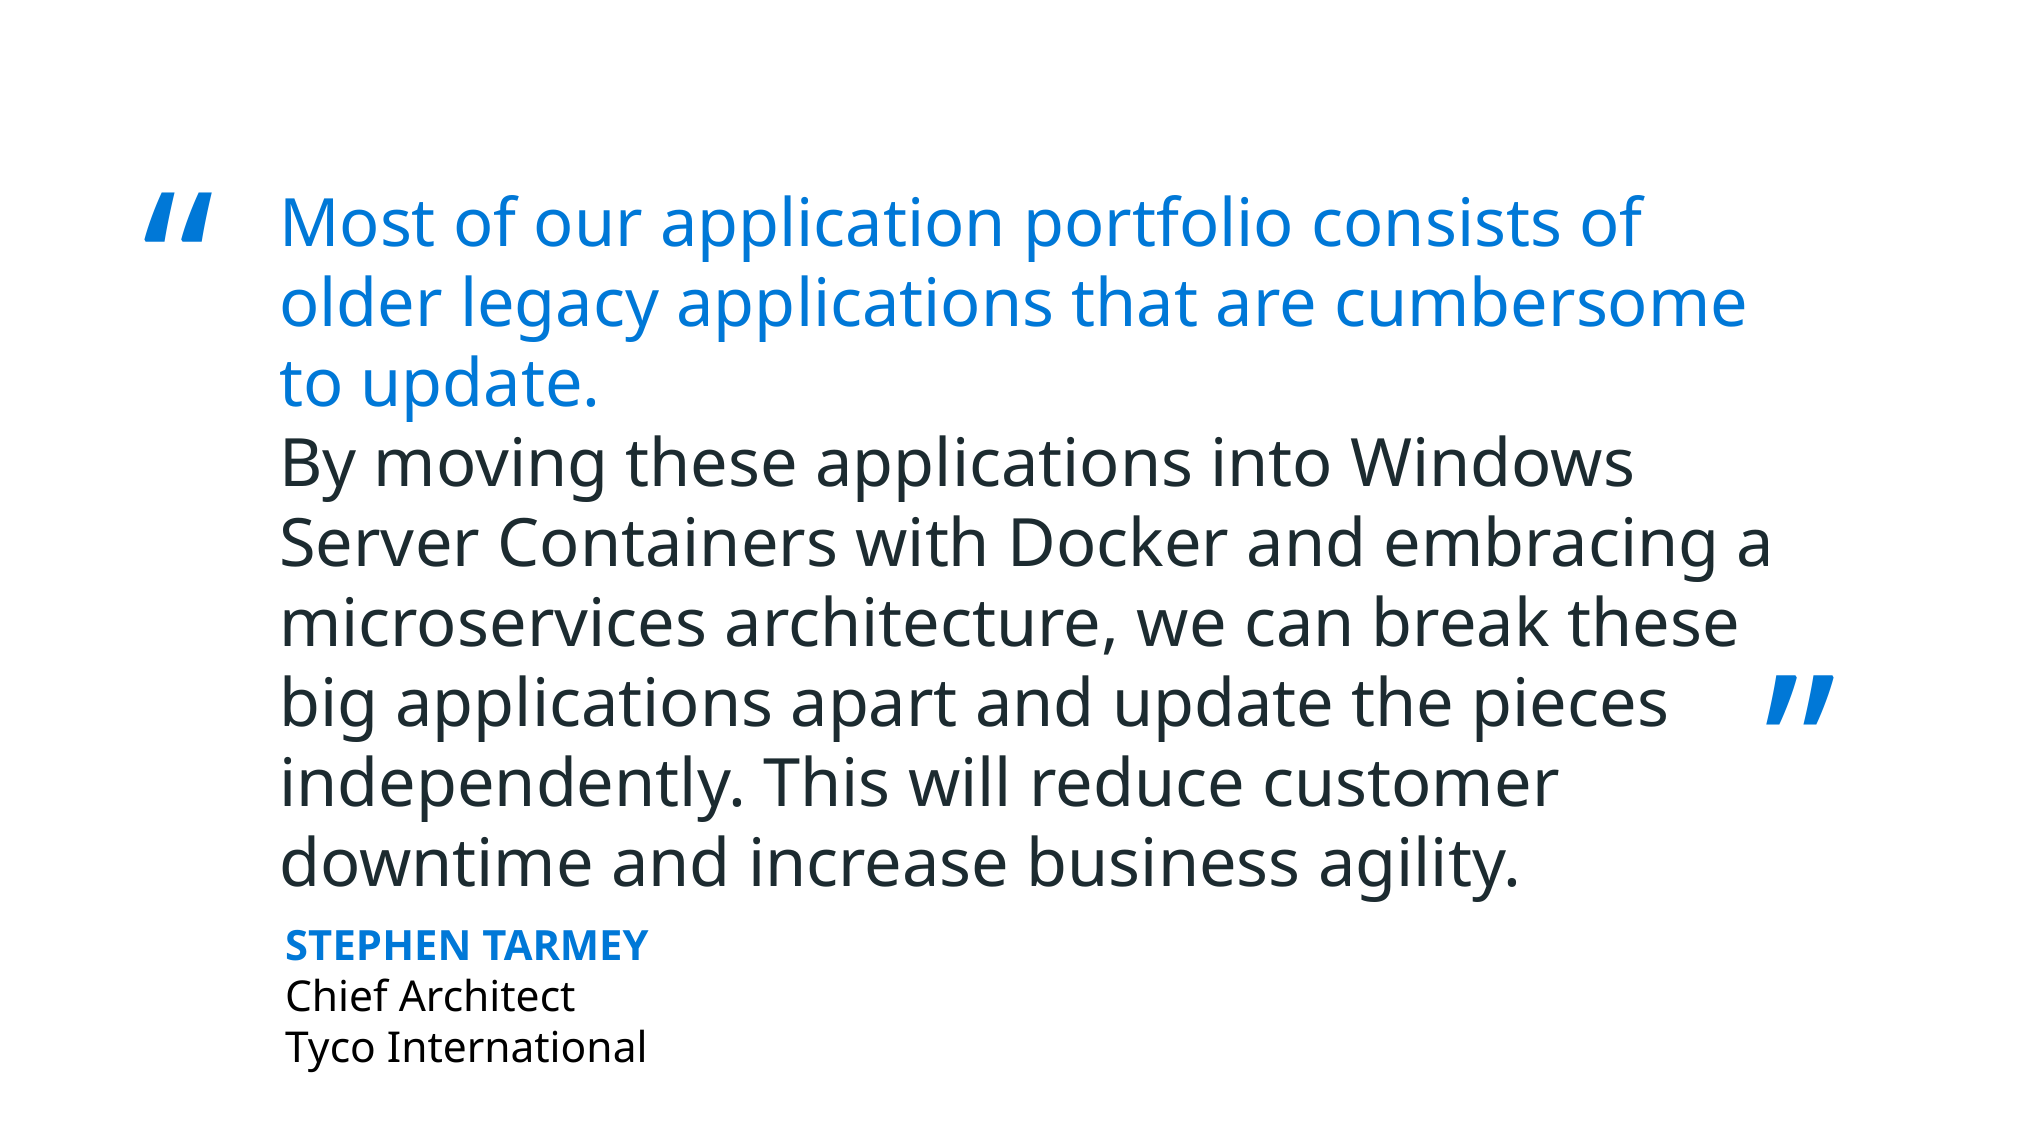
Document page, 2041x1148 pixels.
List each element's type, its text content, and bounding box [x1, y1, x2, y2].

text_box “ [142, 135, 244, 378]
text_box Most of our application portfolio consists of older legacy applications that are cumbersome to update. By moving these applications into Windows Server Containers with Docker and embracing a microservices architecture, we can break these big applications apart and update the pieces independently. This will reduce customer downtime and increase business agility. [255, 179, 1809, 818]
text_box STEPHEN TARMEY Chief Architect Tyco International [255, 919, 798, 1081]
text_box “ [1735, 540, 1837, 783]
